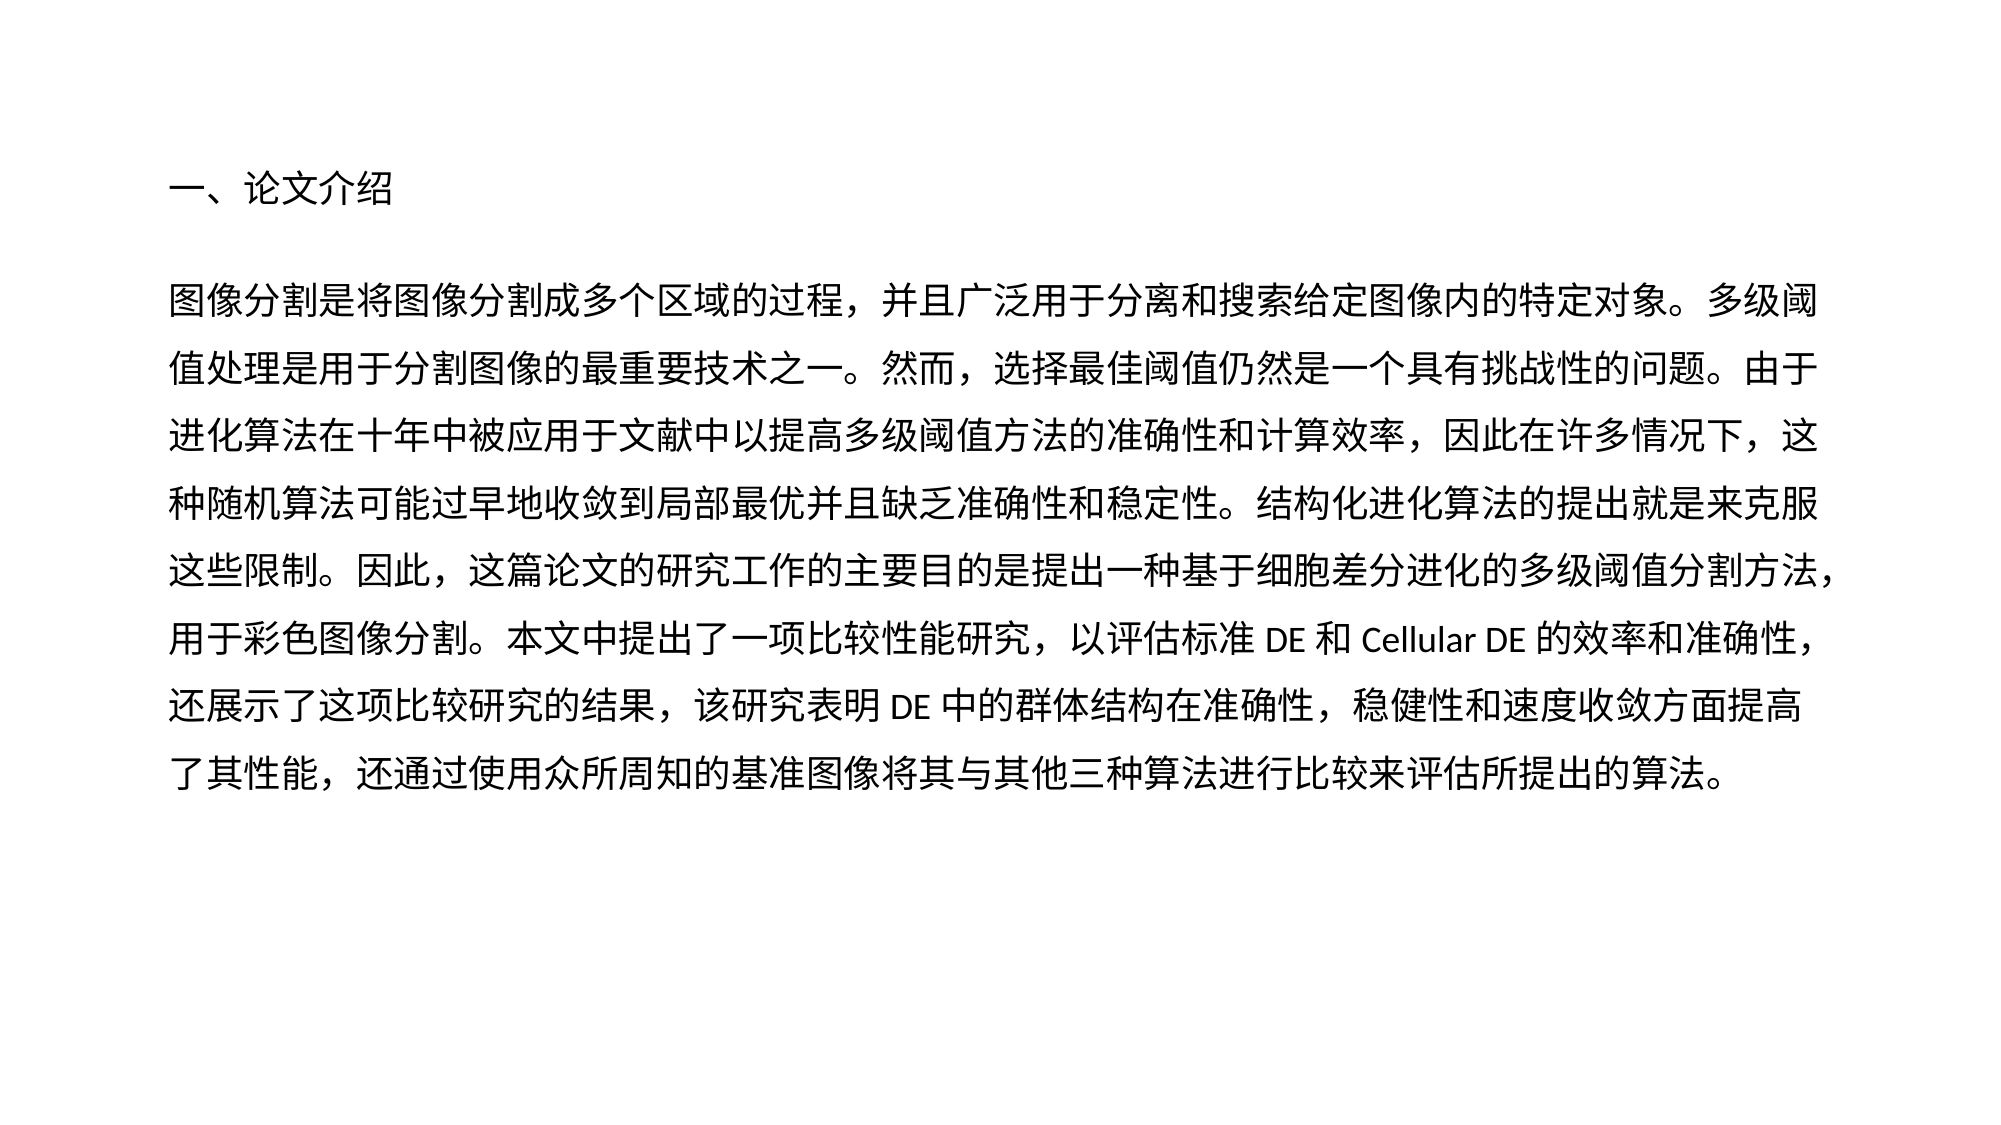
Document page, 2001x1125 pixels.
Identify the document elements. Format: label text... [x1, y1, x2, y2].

text_box 一、论文介绍 图像分割是将图像分割成多个区域的过程，并且广泛用于分离和搜索给定图像内的特定对象。多级阈值处理是用于分割图像的最重要技术之一。然而，选择最佳阈值仍然是一个具有挑战性的问题。由于进化算法在十年中被应用于文献中以提高多级阈值方法的准确性和计算效率，因此在许多情况下，这种随机算法可能过早地收敛到局部最优并且缺乏准确性和稳定性。结构化进化算法的提出就是来克服这些限制。因此，这篇论文的研究工作的主要目的是提出一种基于细胞差分进化的多级阈值分割方法，用于彩色图像分割。本文中提出了一项比较性能研究，以评估标准DE和Cellular DE的效率和准确性，还展示了这项比较研究的结果，该研究表明DE中的群体结构在准确性，稳健性和速度收敛方面提高了其性能，还通过使用众所周知的基准图像将其与其他三种算法进行比较来评估所提出的算法。 [153, 157, 1849, 848]
